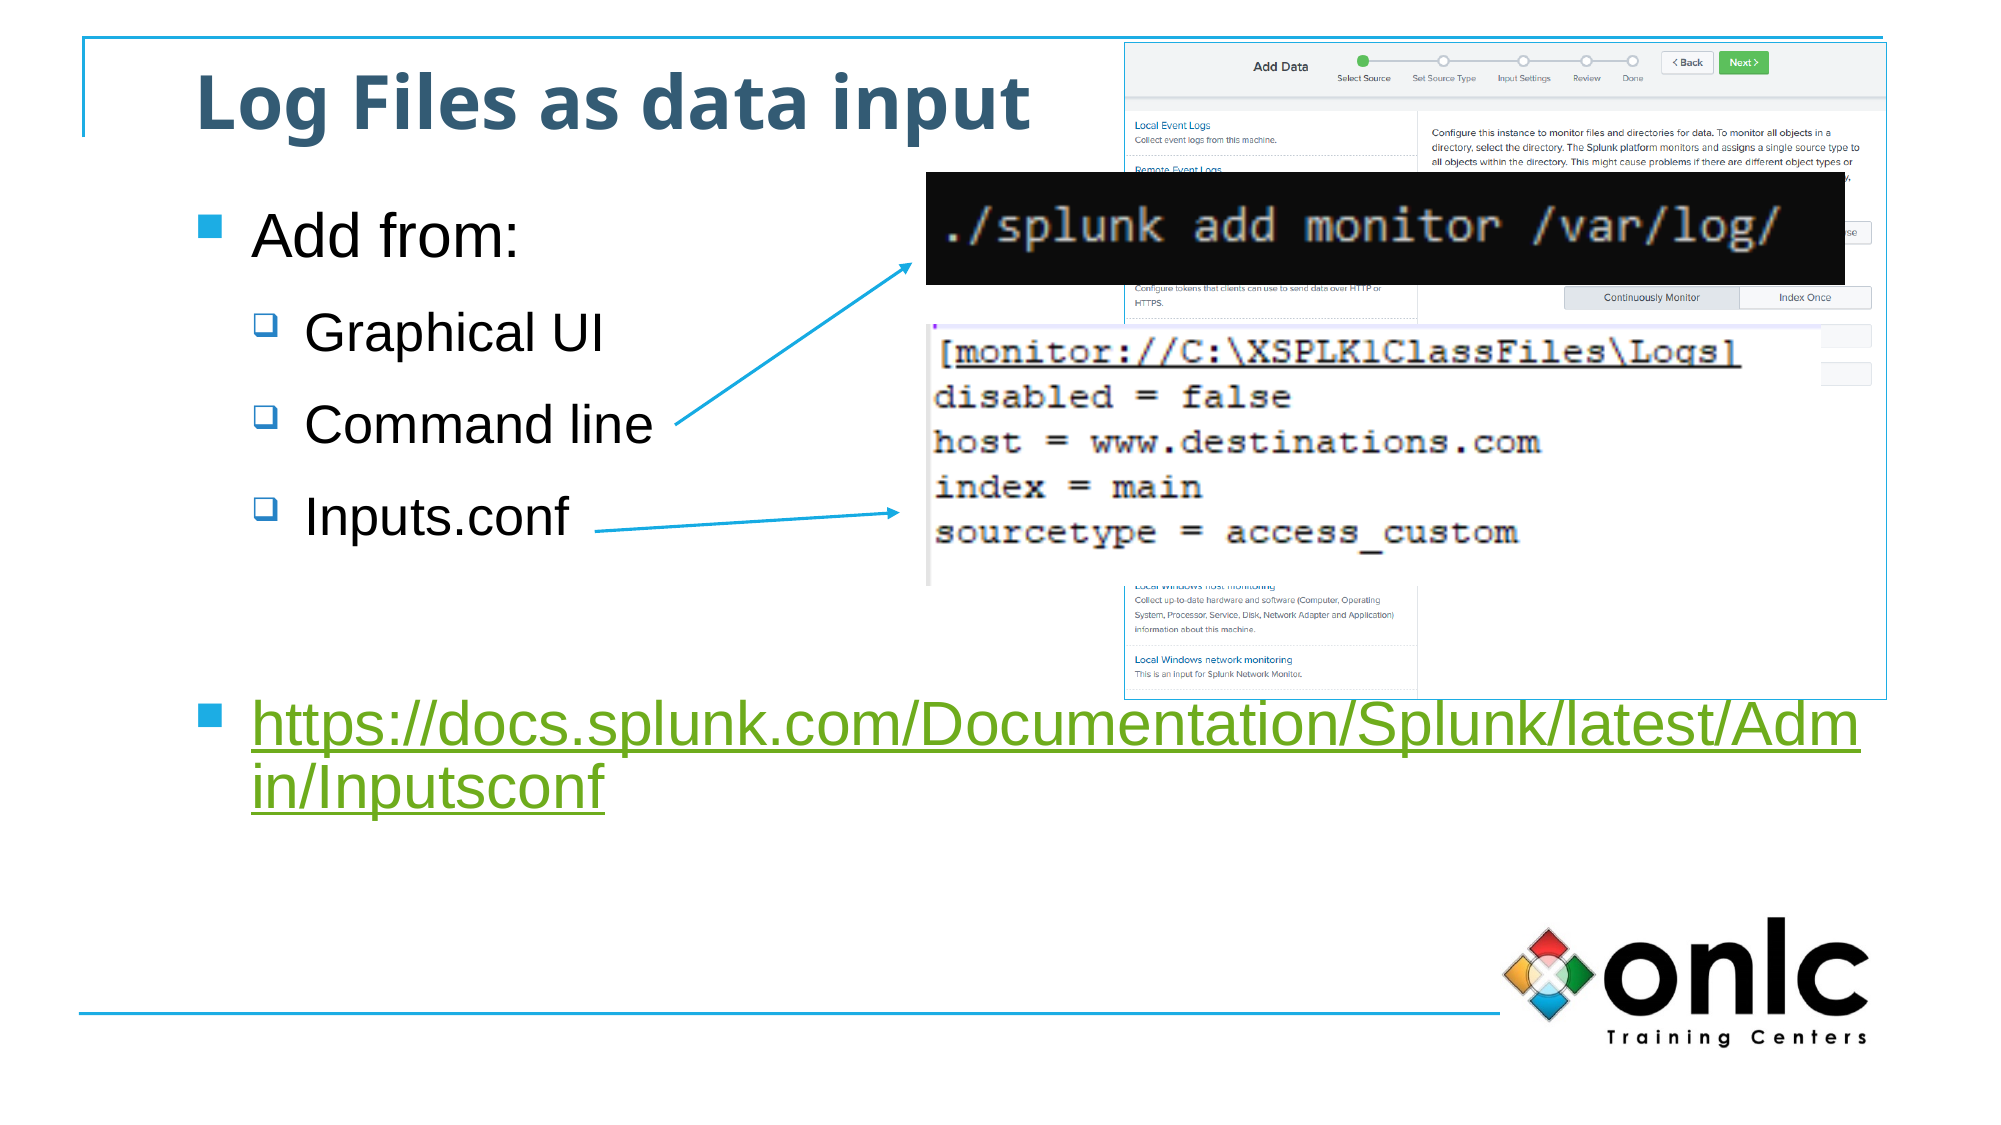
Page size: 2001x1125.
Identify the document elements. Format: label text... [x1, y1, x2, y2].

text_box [674, 262, 913, 426]
picture [926, 42, 1887, 701]
picture [1500, 963, 1875, 1059]
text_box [594, 512, 901, 532]
list Add from: Graphical UI Command line Inputs.conf https://docs.splunk.com/Documentation/Splunk/latest/Admin/Inputsconf [180, 187, 1887, 963]
title Log Files as data input [180, 47, 1119, 187]
